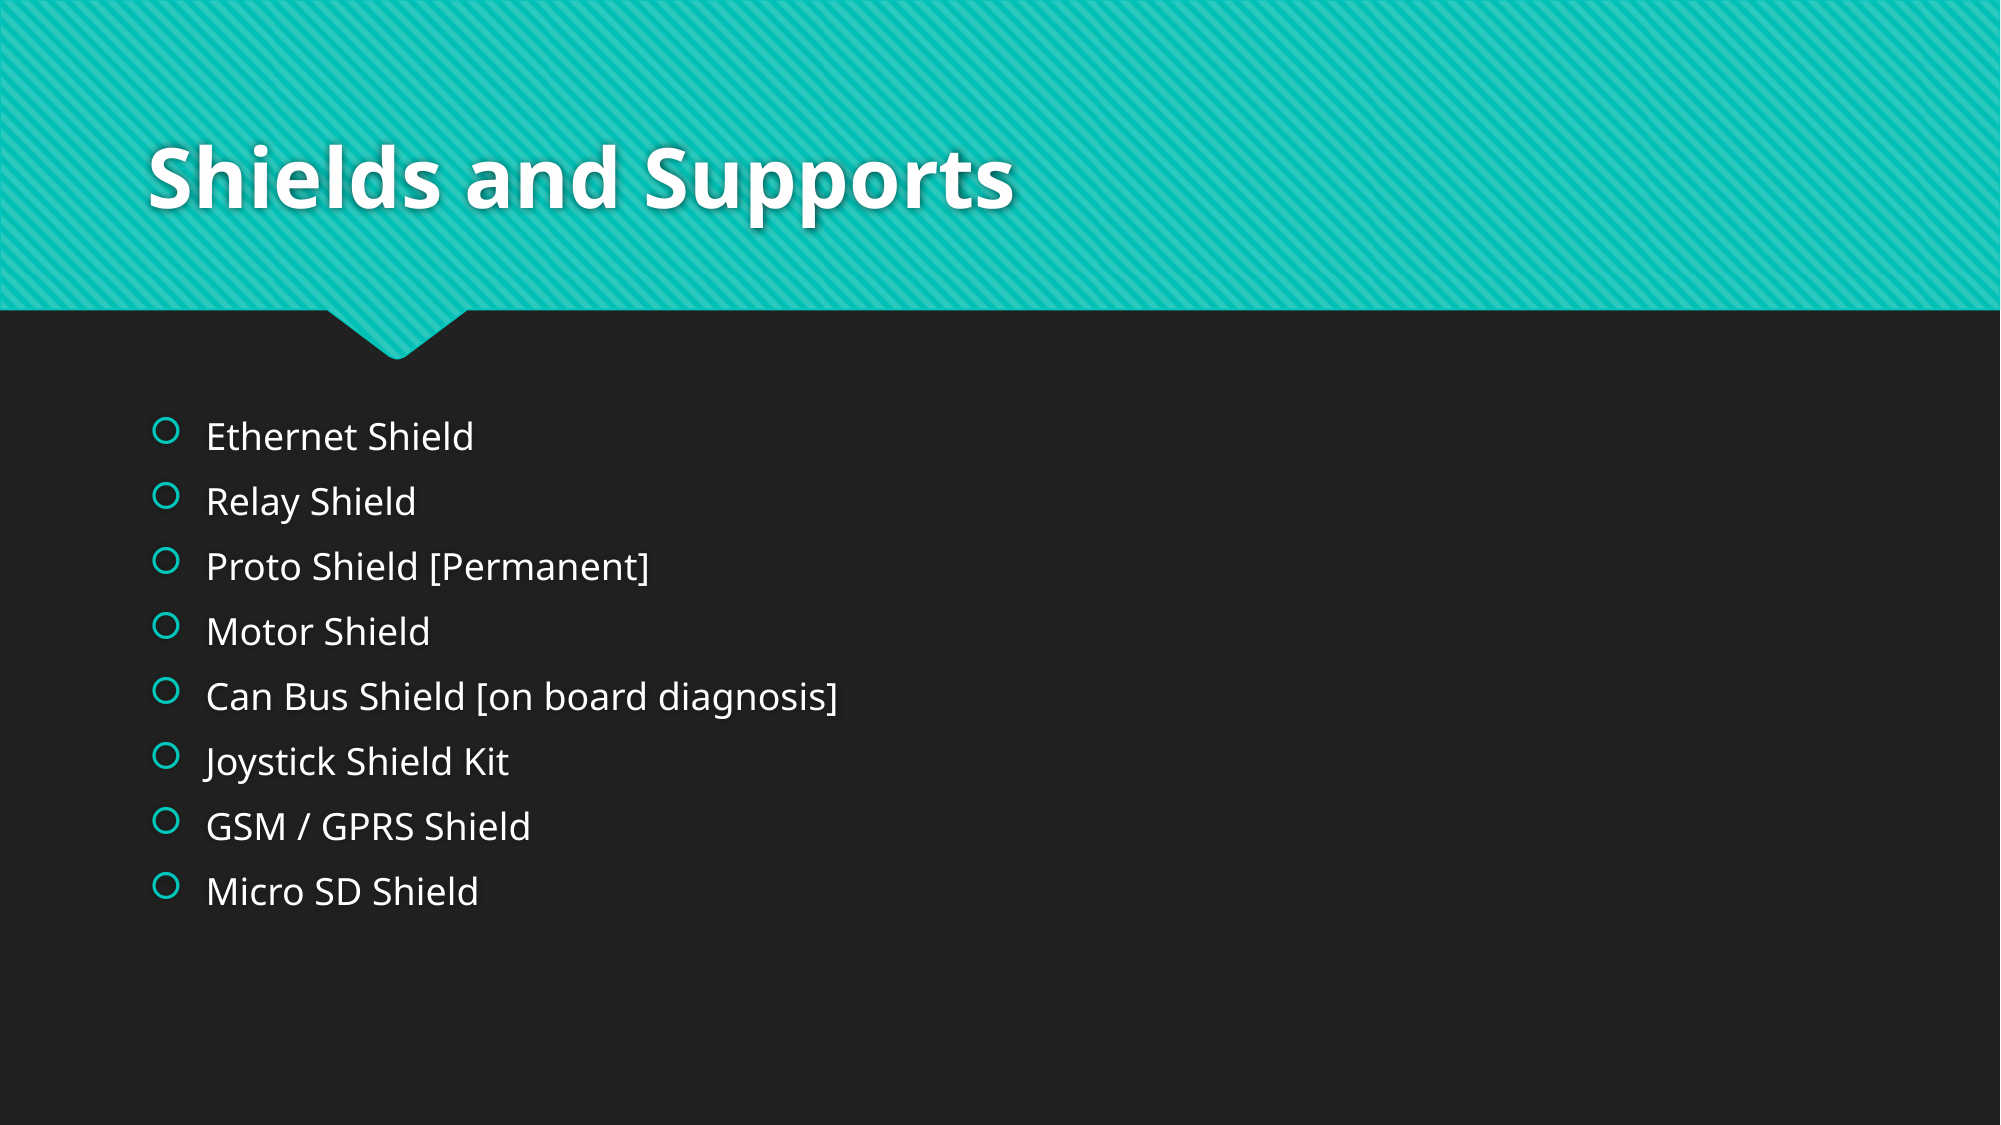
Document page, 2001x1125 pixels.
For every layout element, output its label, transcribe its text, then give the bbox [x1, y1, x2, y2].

list Ethernet Shield Relay Shield Proto Shield [Permanent] Motor Shield Can Bus Shield [on board diagnosis] Joystick Shield Kit GSM / GPRS Shield Micro SD Shield [134, 364, 1866, 962]
title Shields and Supports [132, 73, 1868, 233]
